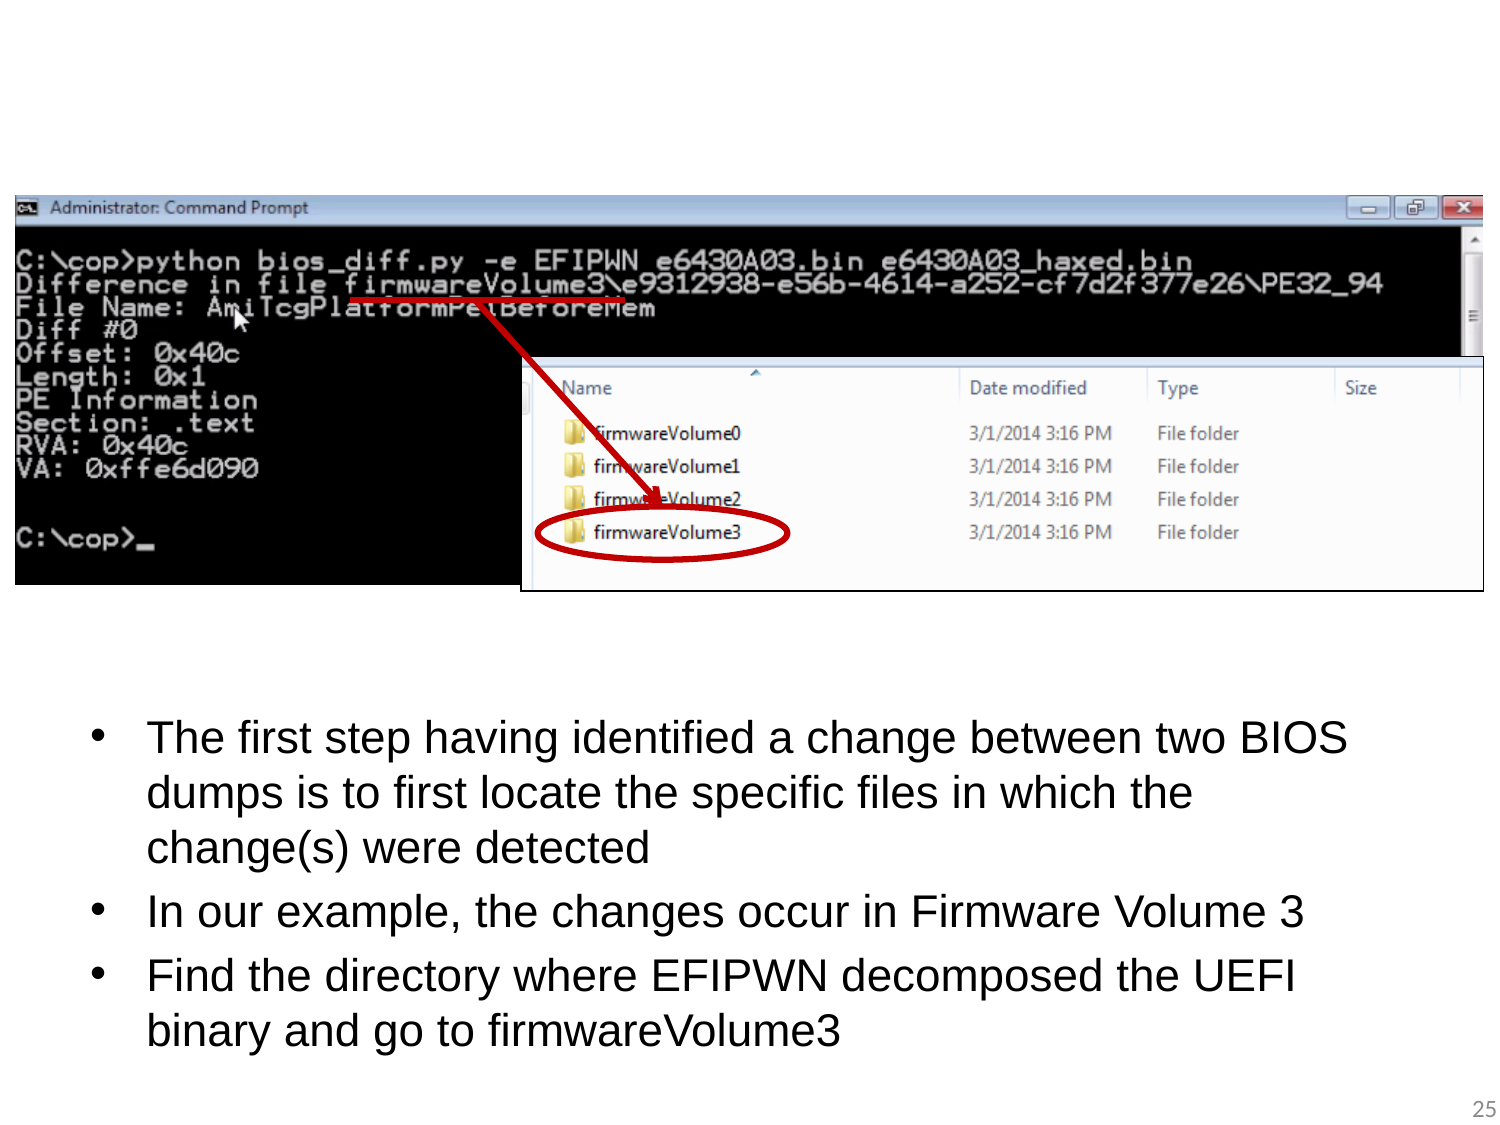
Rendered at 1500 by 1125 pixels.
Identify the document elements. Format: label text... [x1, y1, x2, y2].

slide_number 25 [1162, 1077, 1500, 1125]
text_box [474, 299, 663, 507]
picture [15, 195, 1483, 591]
list The first step having identified a change between two BIOS dumps is to first locate the specific files in which the change(s) were detected In our example, the changes occur in Firmware Volume 3 Find the directory where EFIPWN decomposed the UEFI binary and go to firmwareVolume3 [75, 699, 1425, 1100]
